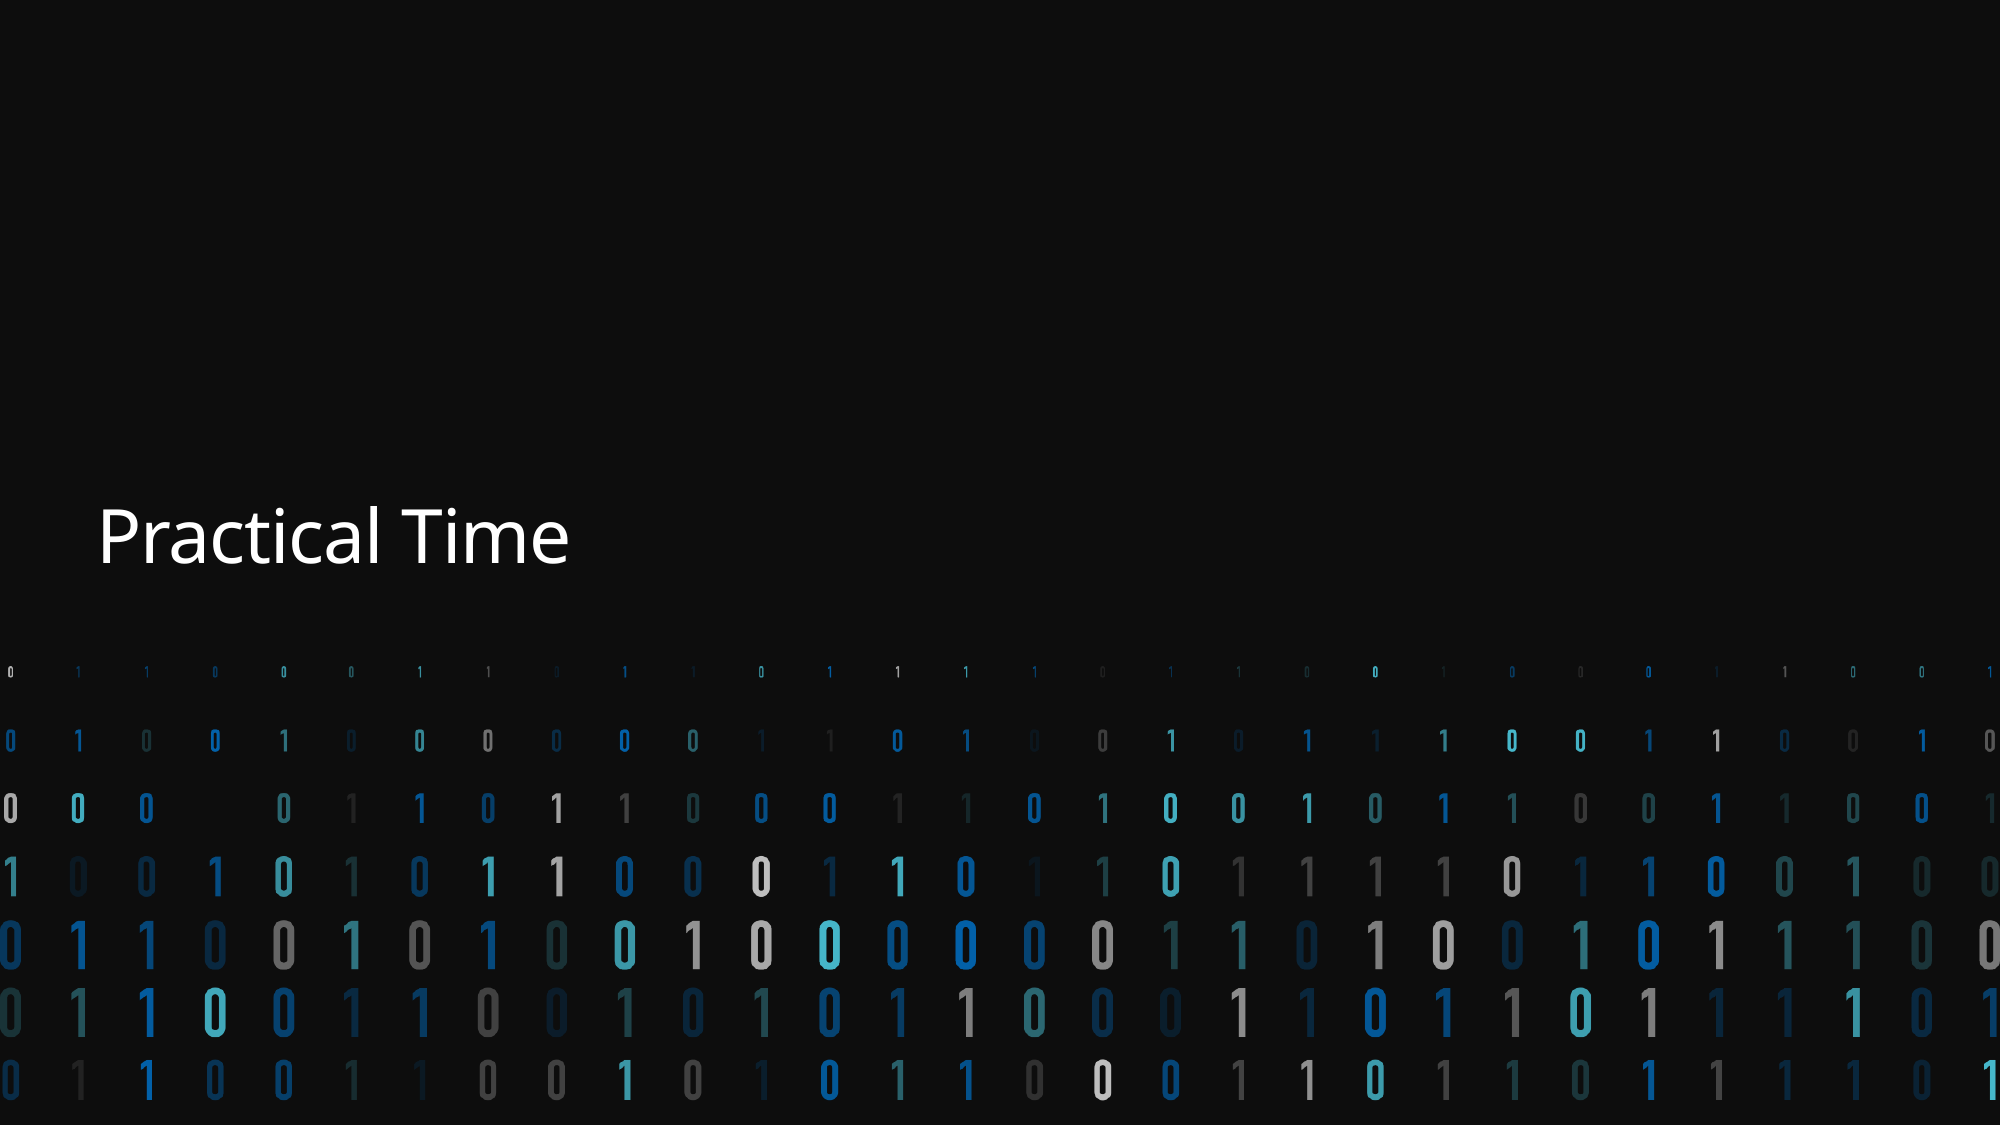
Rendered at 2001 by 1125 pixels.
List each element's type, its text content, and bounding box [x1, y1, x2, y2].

title Practical Time [96, 498, 1596, 580]
picture [0, 666, 2000, 1125]
